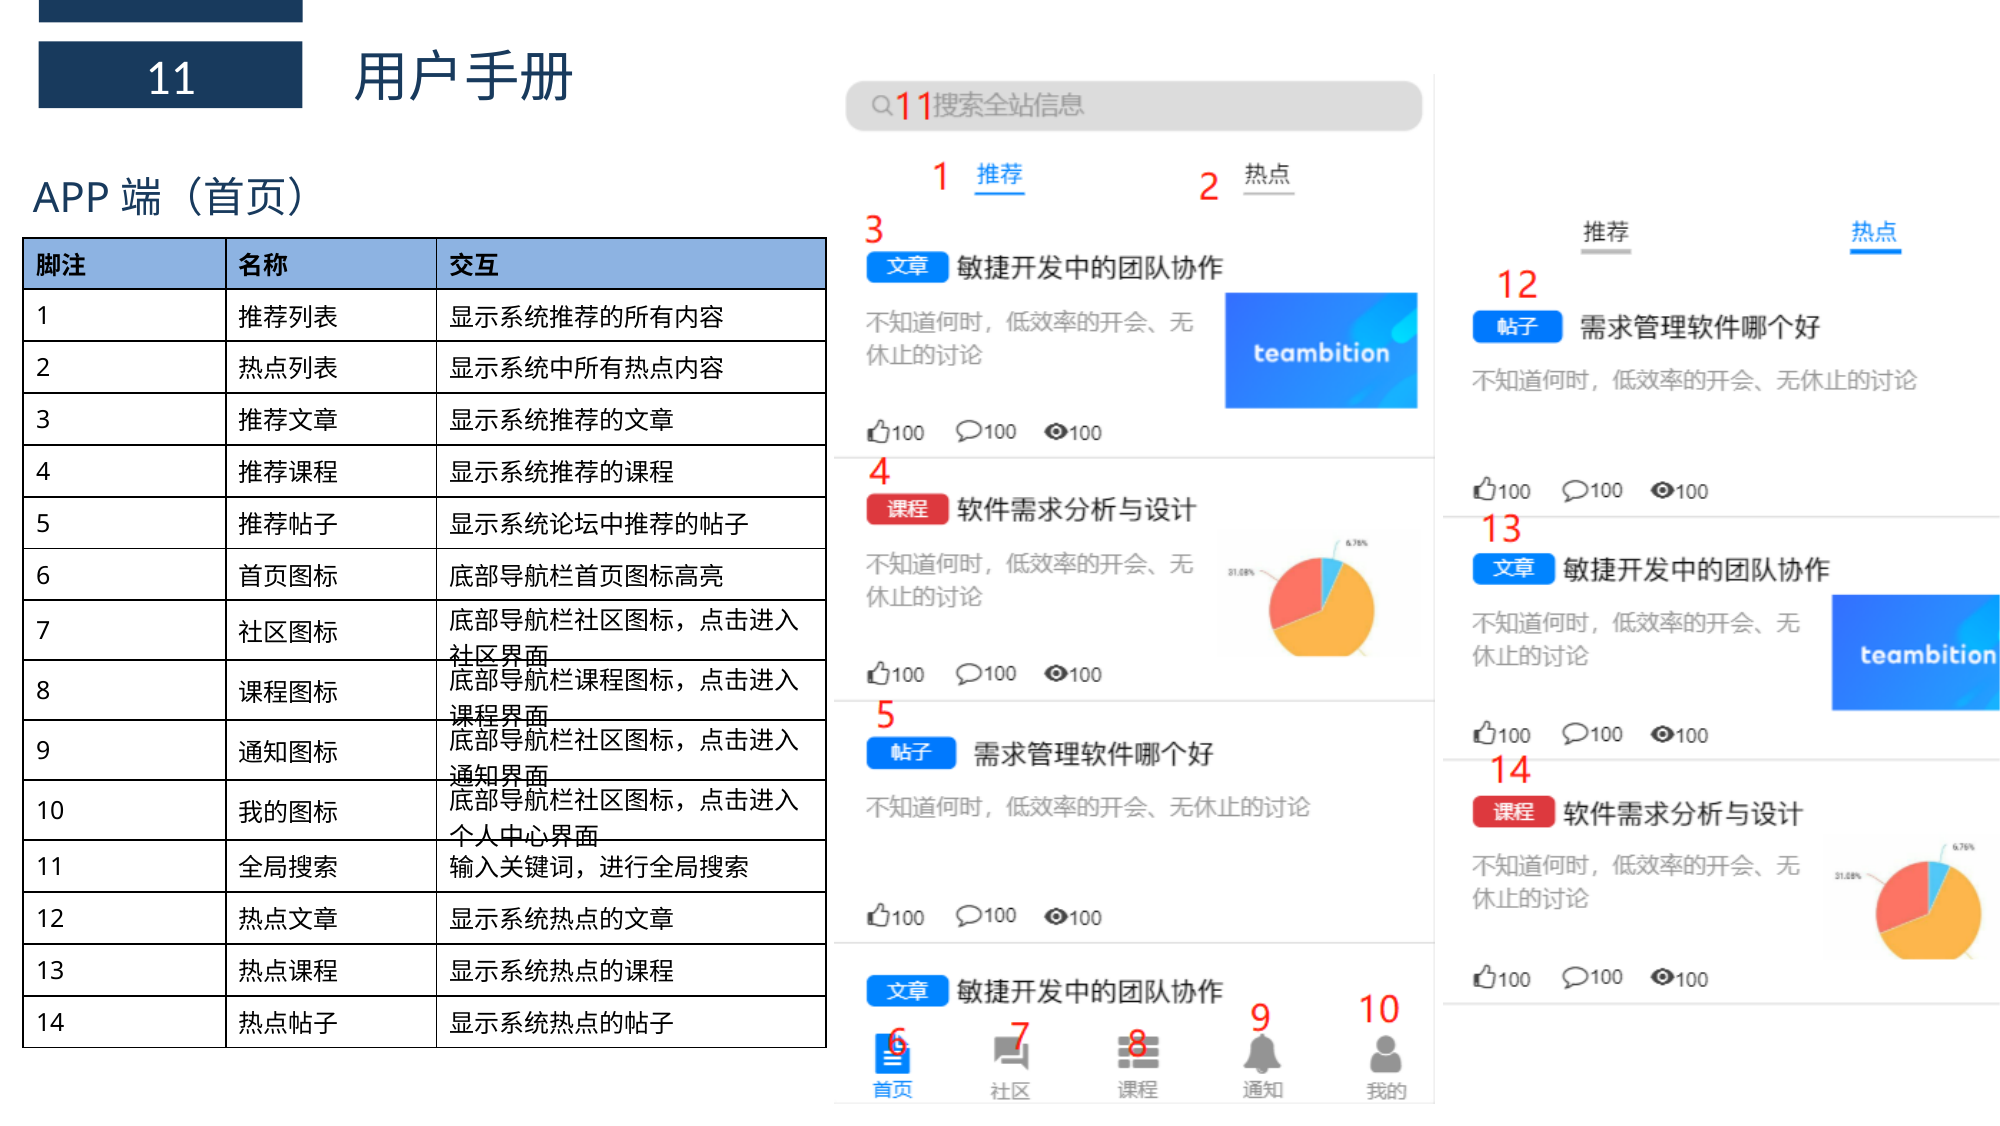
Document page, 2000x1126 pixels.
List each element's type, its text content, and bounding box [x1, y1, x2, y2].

table_cell 推荐文章 [227, 394, 436, 444]
table_cell 底部导航栏社区图标，点击进入通知界面 [437, 721, 825, 779]
table_cell 课程图标 [227, 661, 436, 719]
table_cell 热点列表 [227, 342, 436, 392]
table_cell 12 [24, 893, 225, 943]
table_cell 显示系统论坛中推荐的帖子 [437, 498, 825, 548]
table_header 名称 [227, 239, 436, 288]
table_cell 显示系统热点的课程 [437, 945, 825, 995]
table_cell 10 [24, 781, 225, 839]
table_cell 全局搜索 [227, 841, 436, 891]
table_cell 显示系统中所有热点内容 [437, 342, 825, 392]
table_cell 底部导航栏社区图标，点击进入个人中心界面 [437, 781, 825, 839]
text_box 用户手册 [338, 33, 1332, 115]
table_cell 显示系统热点的帖子 [437, 997, 825, 1047]
table_cell 14 [24, 997, 225, 1047]
text_box APP端（首页） [18, 163, 398, 229]
table_cell 通知图标 [227, 721, 436, 779]
text_box 11 [37, 39, 305, 110]
table_cell 热点帖子 [227, 997, 436, 1047]
table_cell 4 [24, 446, 225, 496]
table_cell 3 [24, 394, 225, 444]
table_cell 11 [24, 841, 225, 891]
table_cell 推荐列表 [227, 290, 436, 340]
table_cell 9 [24, 721, 225, 779]
picture [1442, 196, 2000, 1007]
table_cell 热点文章 [227, 893, 436, 943]
table_cell 显示系统推荐的文章 [437, 394, 825, 444]
table_cell 底部导航栏课程图标，点击进入课程界面 [437, 661, 825, 719]
table_cell 显示系统推荐的课程 [437, 446, 825, 496]
table_cell 6 [24, 549, 225, 599]
table_cell 推荐帖子 [227, 498, 436, 548]
table_cell 首页图标 [227, 549, 436, 599]
table_cell 7 [24, 601, 225, 659]
table_cell 热点课程 [227, 945, 436, 995]
table_cell 8 [24, 661, 225, 719]
table_cell 底部导航栏社区图标，点击进入社区界面 [437, 601, 825, 659]
table_cell 显示系统推荐的所有内容 [437, 290, 825, 340]
table_header 交互 [437, 239, 825, 288]
table_cell 底部导航栏首页图标高亮 [437, 549, 825, 599]
table_cell 我的图标 [227, 781, 436, 839]
table_cell 输入关键词，进行全局搜索 [437, 841, 825, 891]
table_header 脚注 [24, 239, 225, 288]
table_cell 13 [24, 945, 225, 995]
text_box [37, 0, 305, 24]
table_cell 显示系统热点的文章 [437, 893, 825, 943]
table_cell 5 [24, 498, 225, 548]
table_cell 2 [24, 342, 225, 392]
picture [834, 74, 1435, 1104]
table_cell 1 [24, 290, 225, 340]
table_cell 推荐课程 [227, 446, 436, 496]
table_cell 社区图标 [227, 601, 436, 659]
